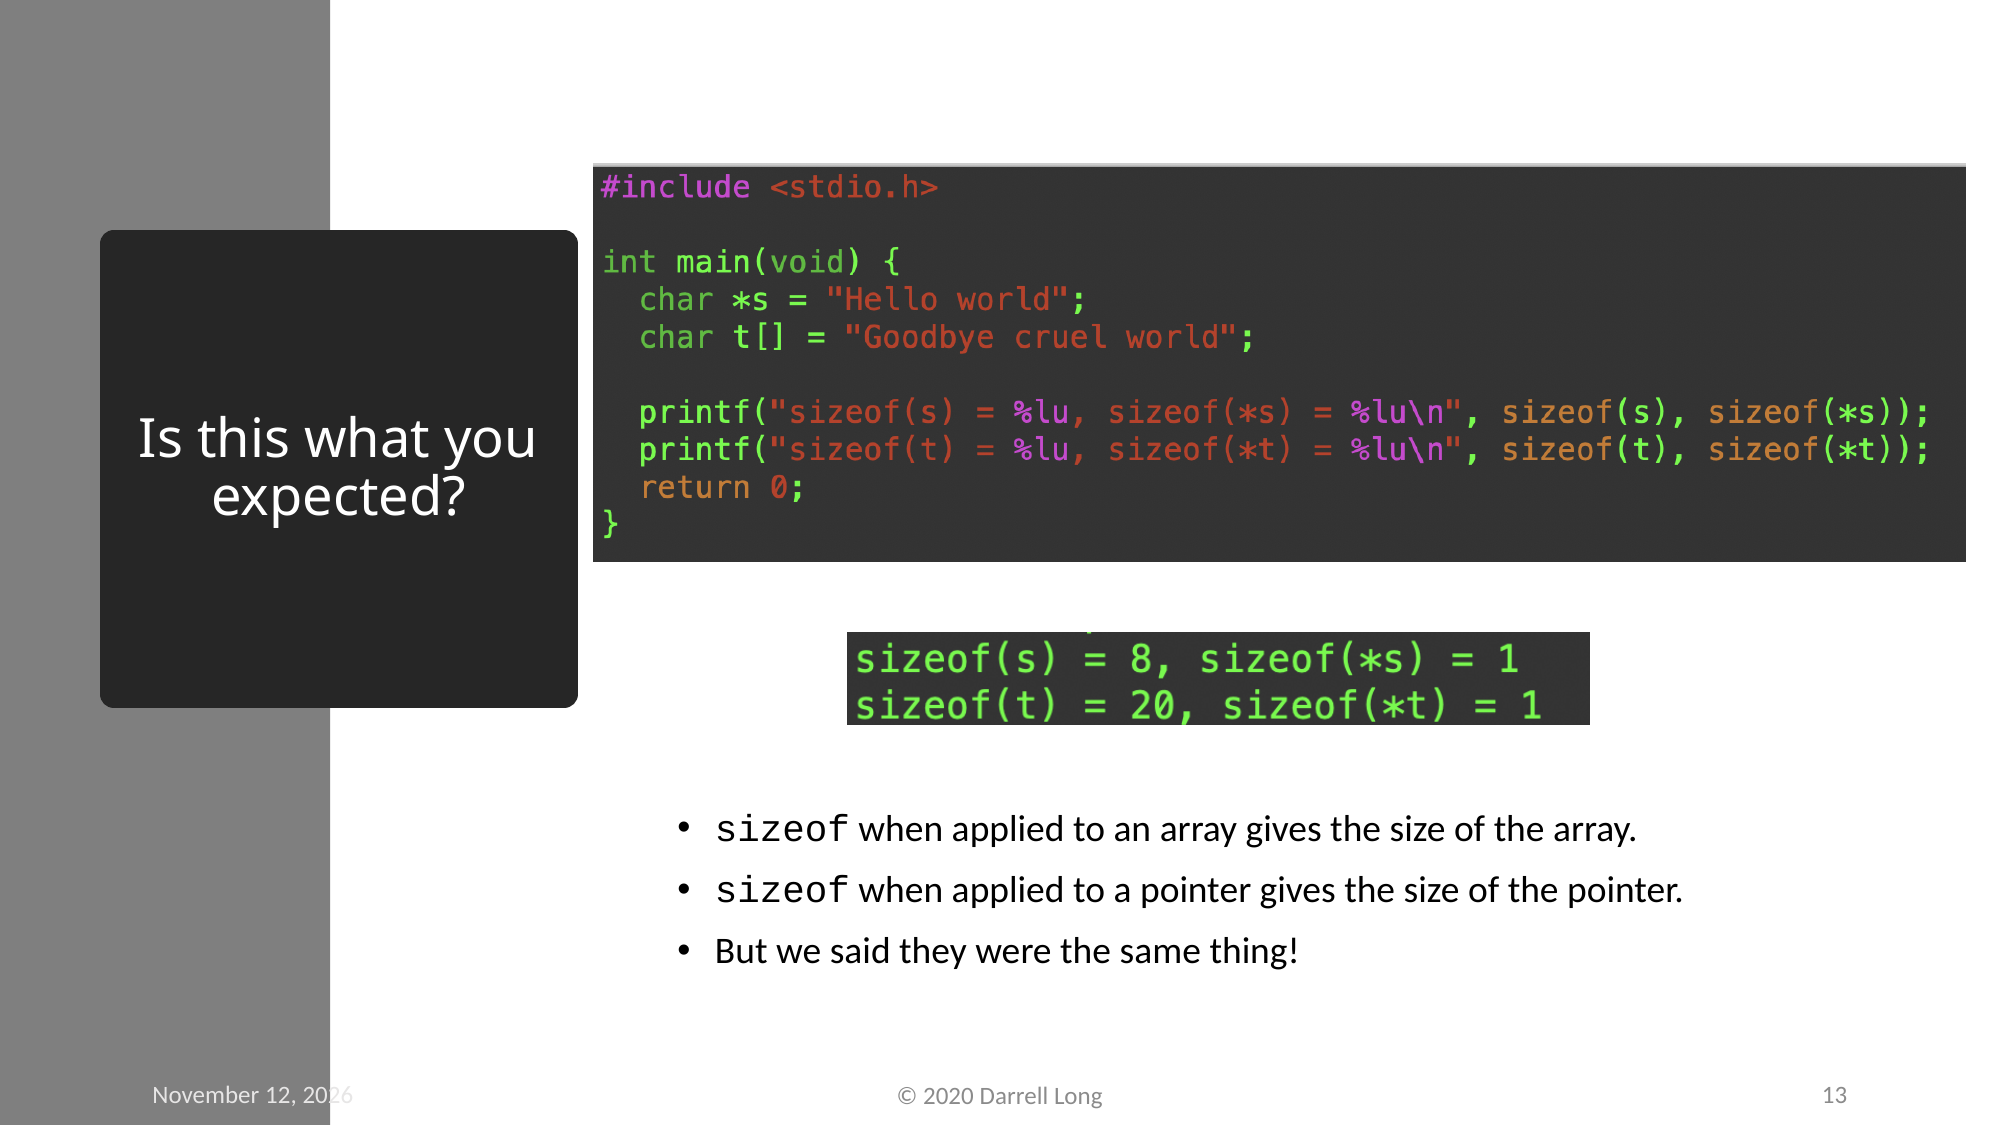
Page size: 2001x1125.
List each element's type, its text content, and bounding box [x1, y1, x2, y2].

slide_number 13 [1412, 1063, 1863, 1124]
text_box [0, 0, 331, 1125]
title Is this what you expected? [113, 243, 564, 694]
footer © 2020 Darrell Long [655, 1065, 1345, 1125]
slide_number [137, 1063, 588, 1124]
picture [847, 632, 1590, 725]
picture [593, 163, 1966, 562]
list sizeof when applied to an array gives the size of the array. sizeof when applied to a pointer gives the size of the pointer. But we said they were the same thing! [662, 801, 1842, 1014]
